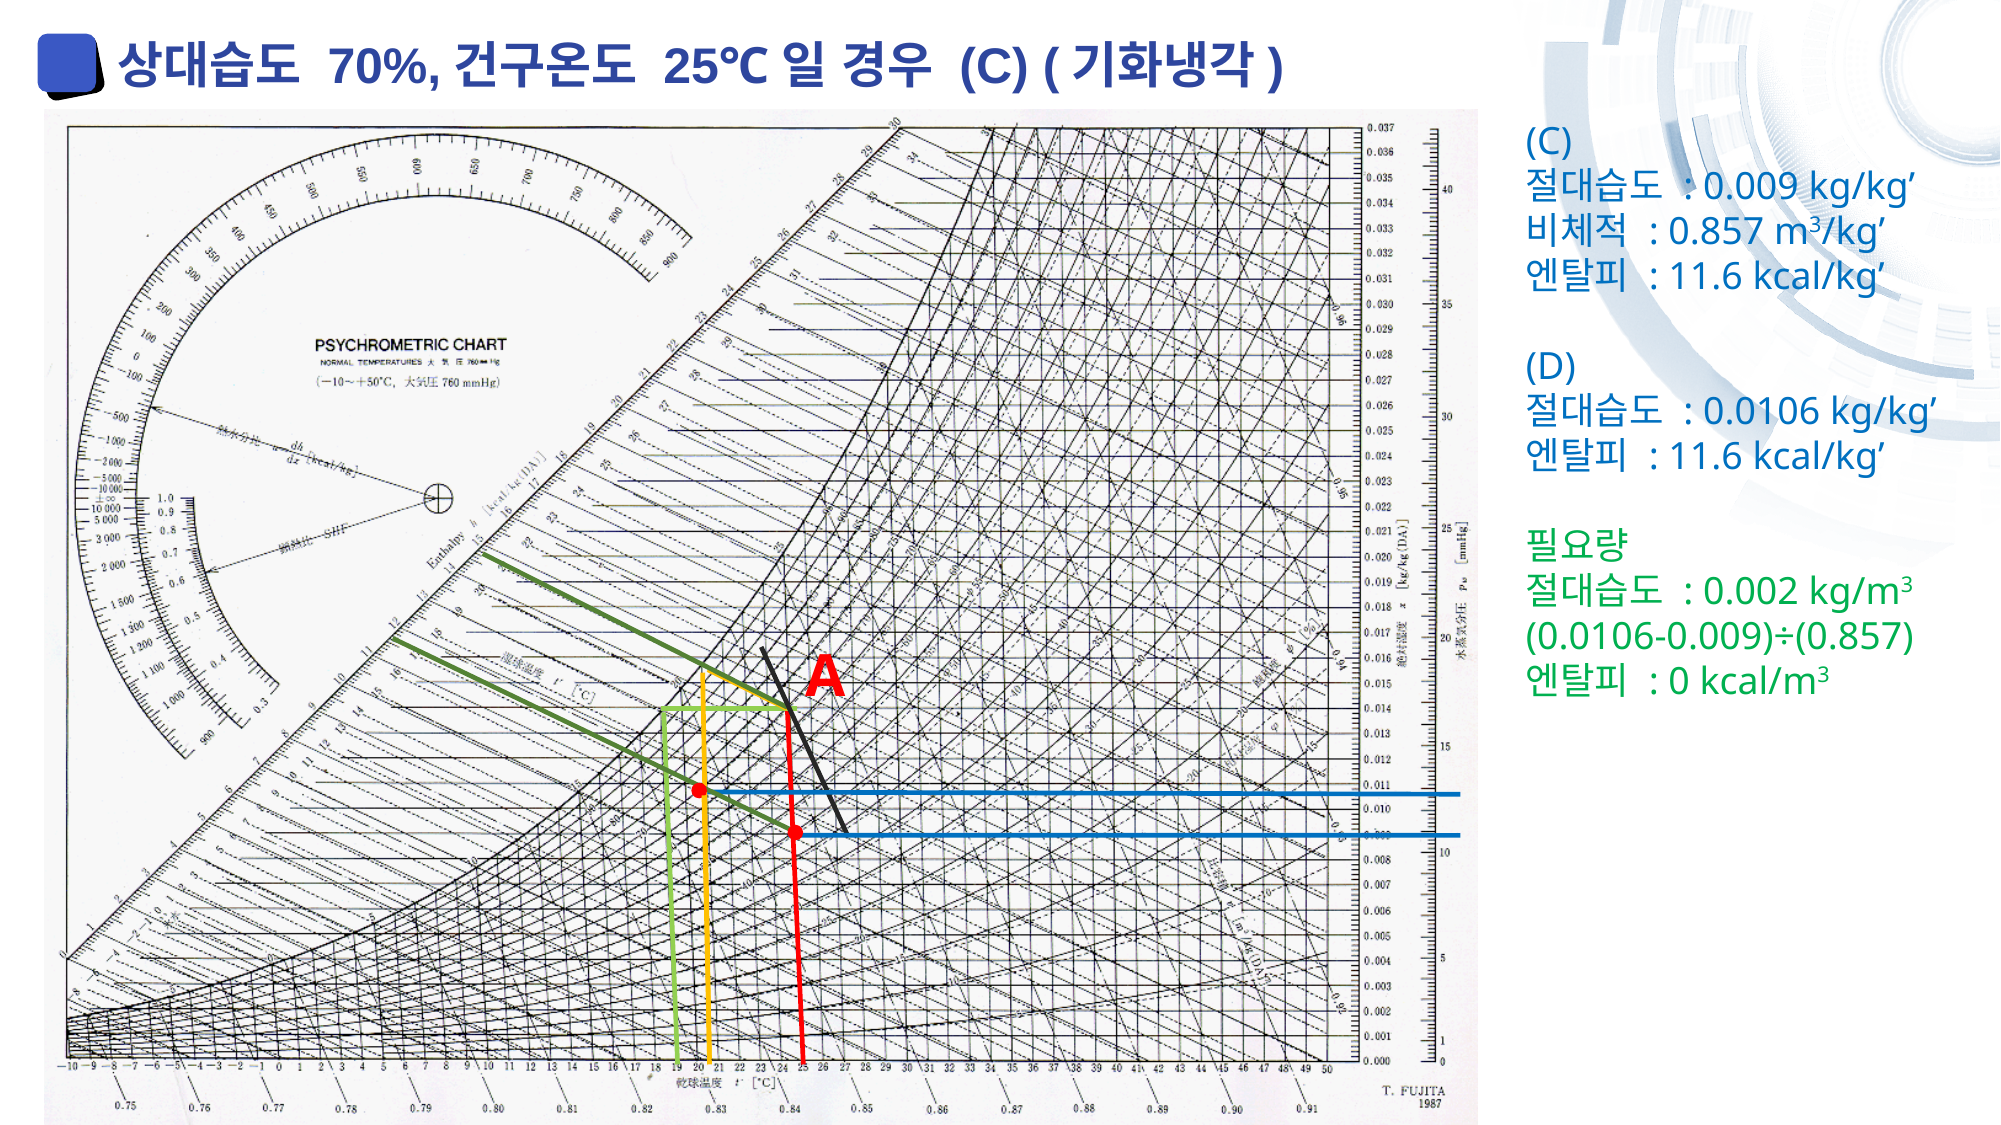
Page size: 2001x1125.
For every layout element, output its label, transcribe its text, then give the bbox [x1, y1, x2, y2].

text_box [703, 795, 710, 1059]
text_box 상대습도 70%,건구온도 25℃일 경우 (C) (기화냉각) [76, 26, 1406, 101]
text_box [787, 838, 804, 1065]
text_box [792, 791, 1461, 795]
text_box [761, 795, 849, 838]
text_box (C) 절대습도 : 0.009 kg/kg’ 비체적 : 0.857 m3/kg’ 엔탈피 : 11.6 kcal/kg’ (D) 절대습도 : 0.0106 kg/kg’ 엔탈피 : 11.6 kcal/kg’ 필요량 절대습도 : 0.002 kg/m3 (0.0106-0.009)÷(0.857) 엔탈피 : 0 kcal/m3 [1510, 109, 1952, 710]
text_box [663, 831, 678, 1065]
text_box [702, 831, 710, 1065]
picture [44, 109, 1478, 1125]
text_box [37, 33, 102, 98]
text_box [482, 553, 788, 638]
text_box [392, 638, 792, 831]
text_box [792, 646, 849, 791]
